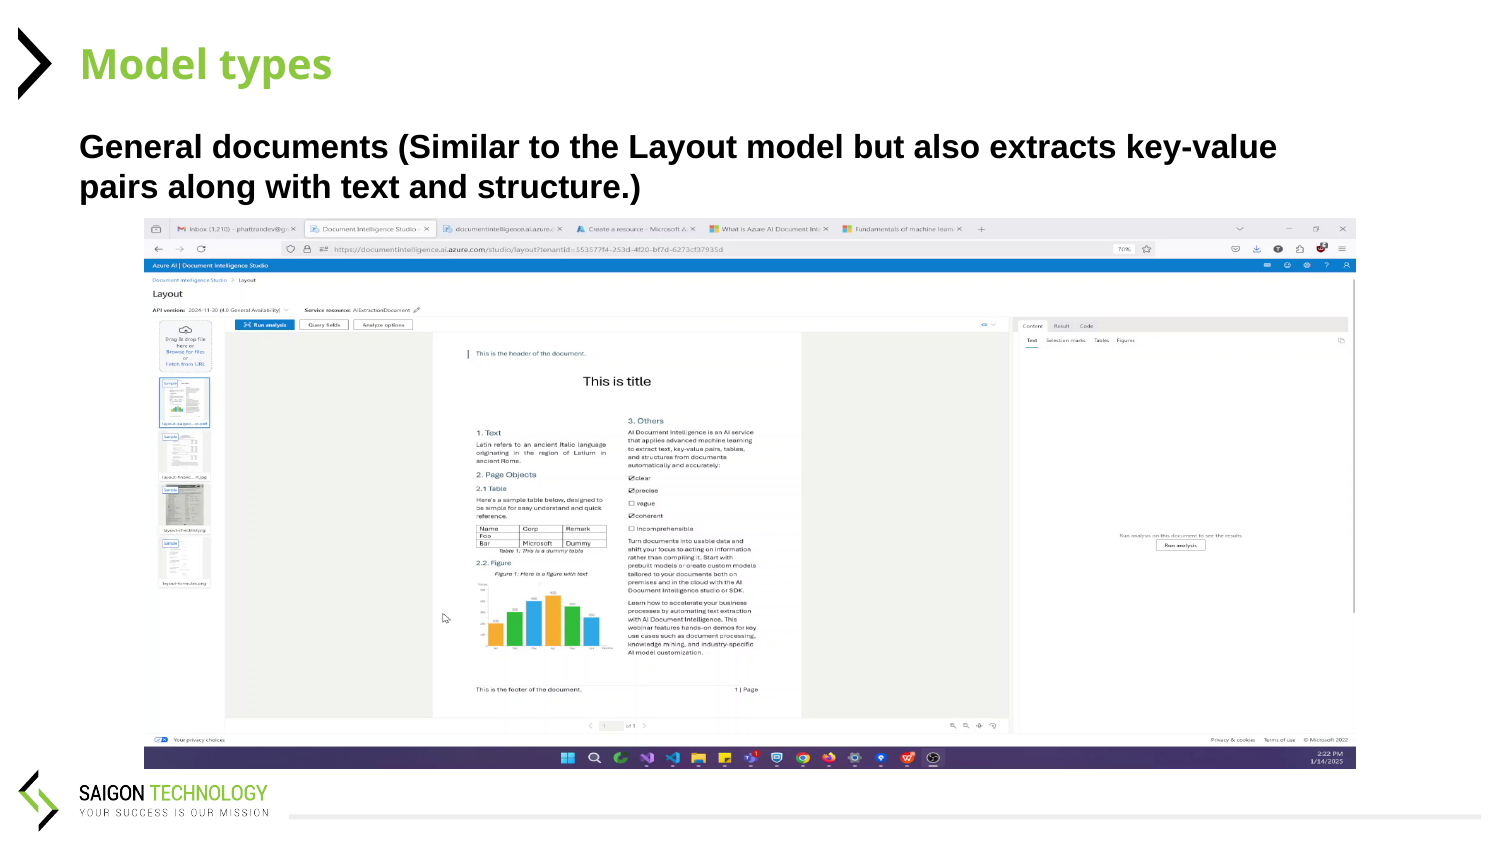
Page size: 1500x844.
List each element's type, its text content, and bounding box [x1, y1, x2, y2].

text_box Model types [64, 23, 990, 104]
picture [18, 27, 53, 100]
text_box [18, 768, 1482, 833]
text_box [143, 217, 1357, 770]
text_box General documents (Similar to the Layout model but also extracts key-value pairs along with text and structure.) [64, 118, 1373, 213]
